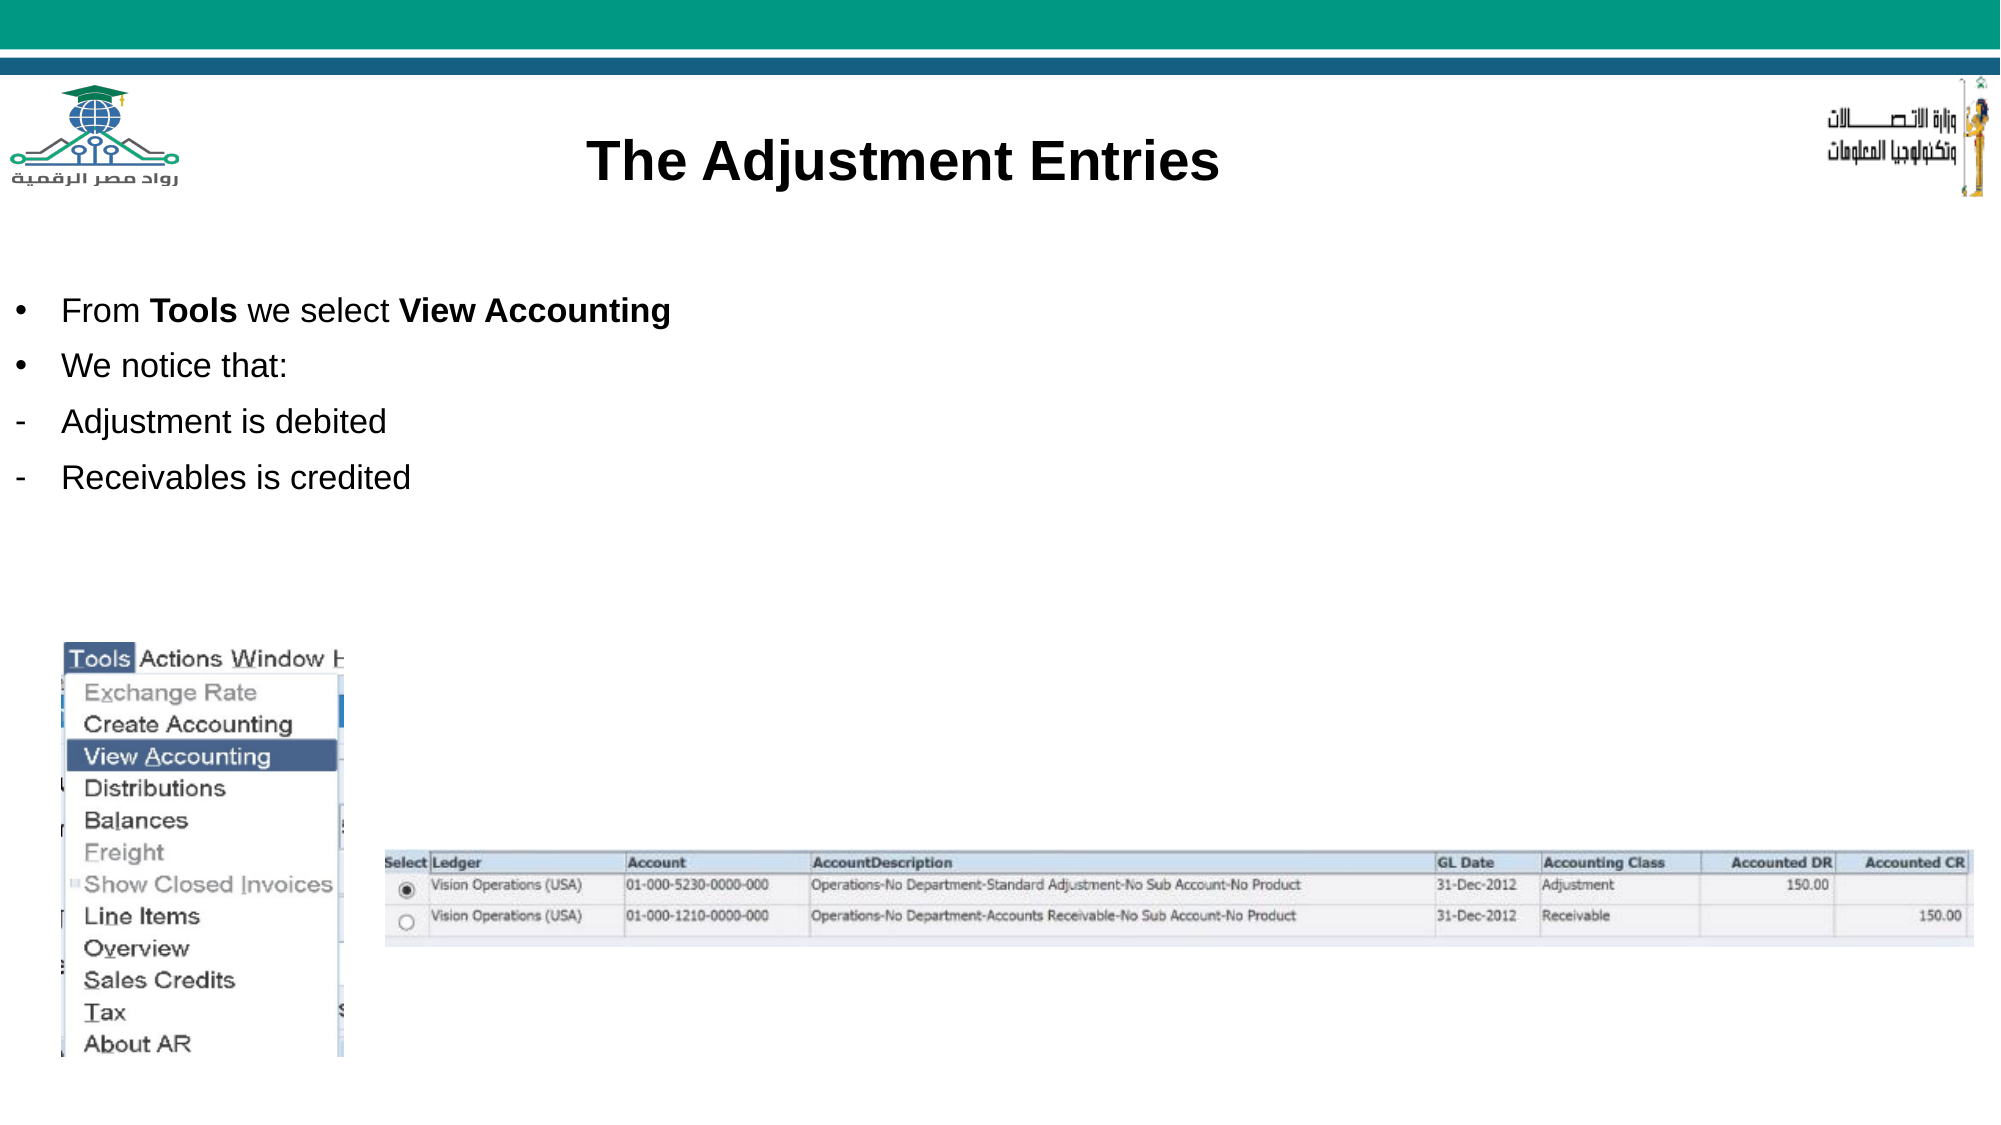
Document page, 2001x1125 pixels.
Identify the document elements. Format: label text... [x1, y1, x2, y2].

picture [60, 641, 344, 1057]
title The Adjustment Entries [571, 123, 1489, 201]
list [10, 84, 180, 187]
picture [1815, 57, 2000, 215]
text_box [0, 56, 2000, 77]
list From Tools we select View Accounting We notice that: Adjustment is debited Receivables is credited [0, 285, 1321, 506]
picture [385, 848, 1974, 948]
text_box [0, 0, 2000, 51]
